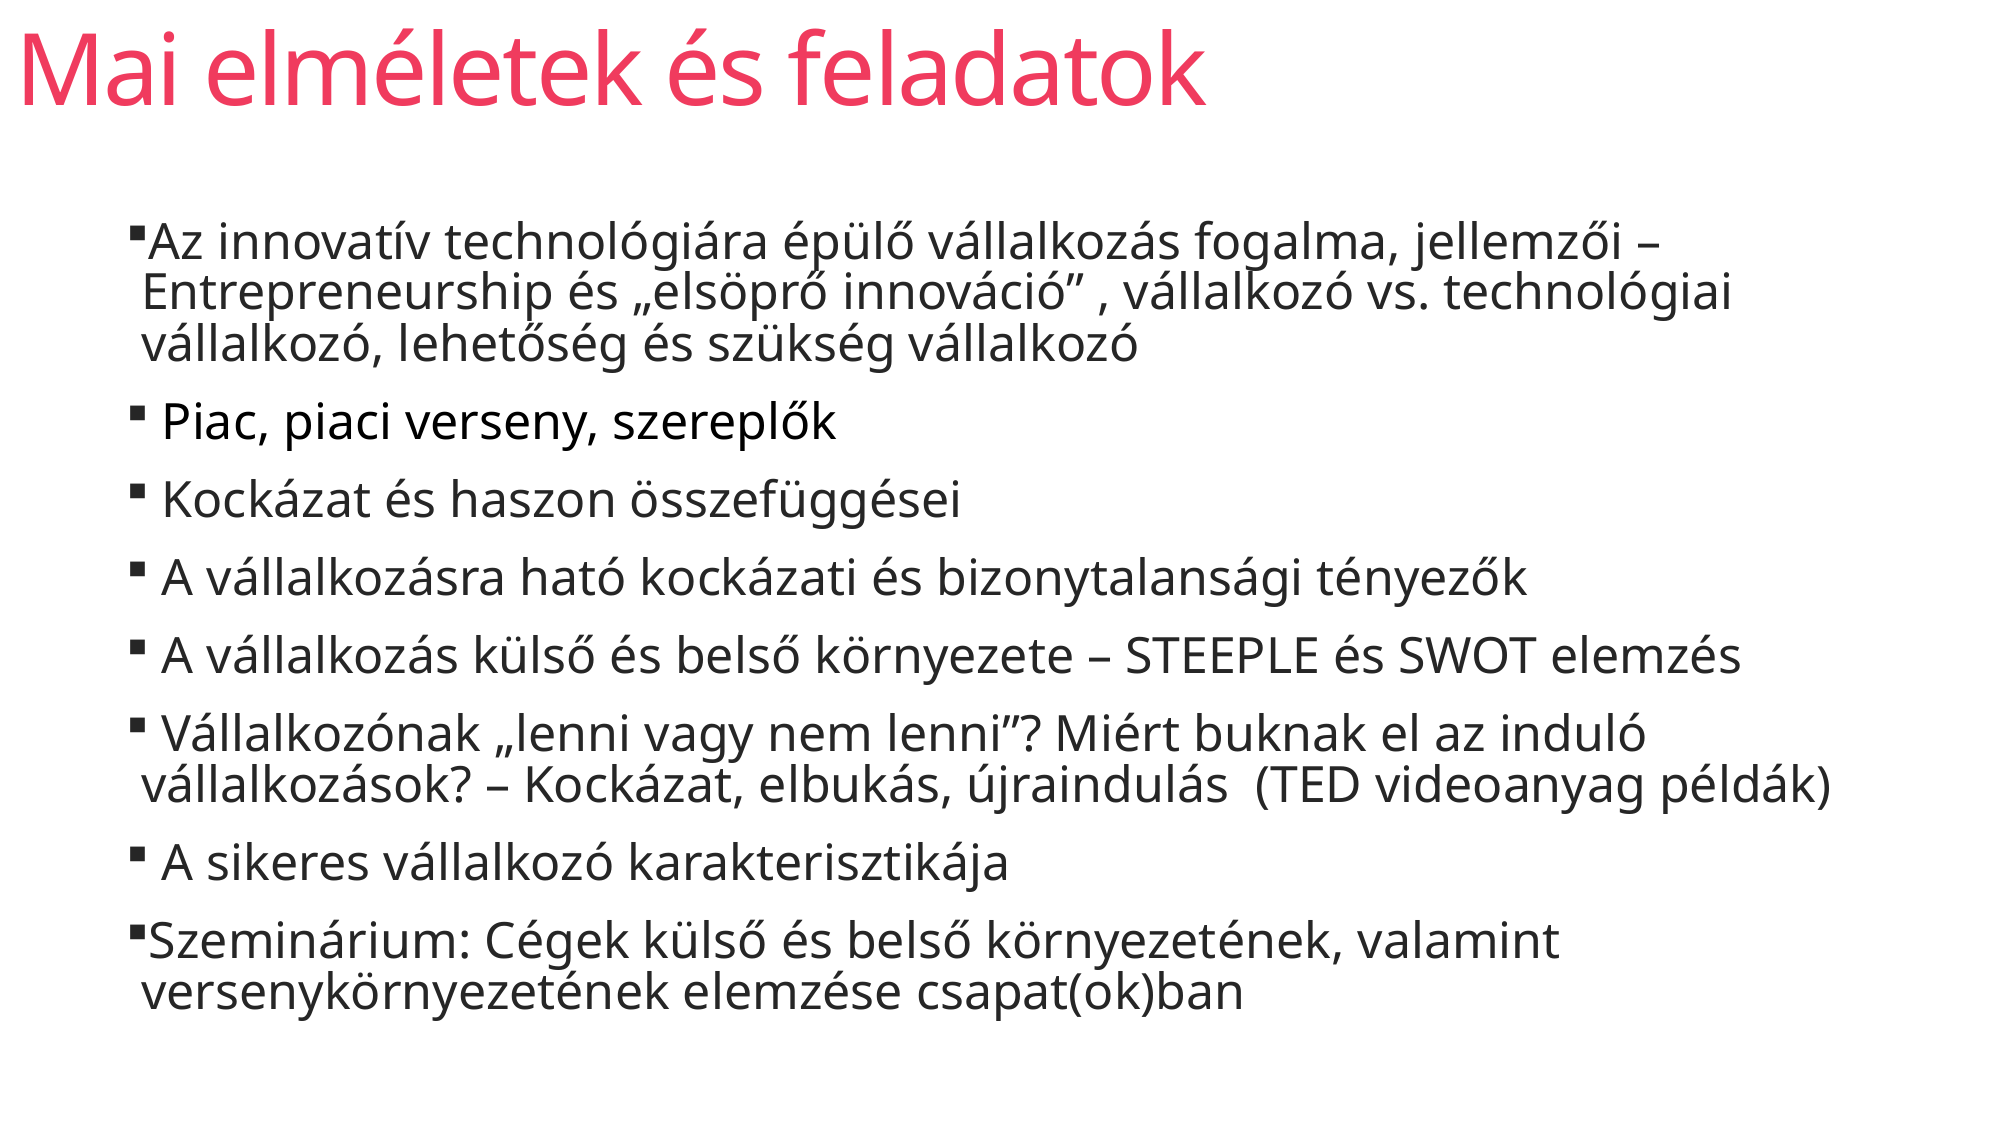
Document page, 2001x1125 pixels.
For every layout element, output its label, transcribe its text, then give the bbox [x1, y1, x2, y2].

title Mai elméletek és feladatok [0, 0, 1768, 211]
list Az innovatív technológiára épülő vállalkozás fogalma, jellemzői – Entrepreneurship és „elsöprő innováció” , vállalkozó vs. technológiai vállalkozó, lehetőség és szükség vállalkozó Piac, piaci verseny, szereplők Kockázat és haszon összefüggései A vállalkozásra ható kockázati és bizonytalansági tényezők A vállalkozás külső és belső környezete – STEEPLE és SWOT elemzés Vállalkozónak „lenni vagy nem lenni”? Miért buknak el az induló vállalkozások? – Kockázat, elbukás, újraindulás (TED videoanyag példák) A sikeres vállalkozó karakterisztikája Szeminárium: Cégek külső és belső környezetének, valamint versenykörnyezetének elemzése csapat(ok)ban [111, 210, 2000, 1092]
